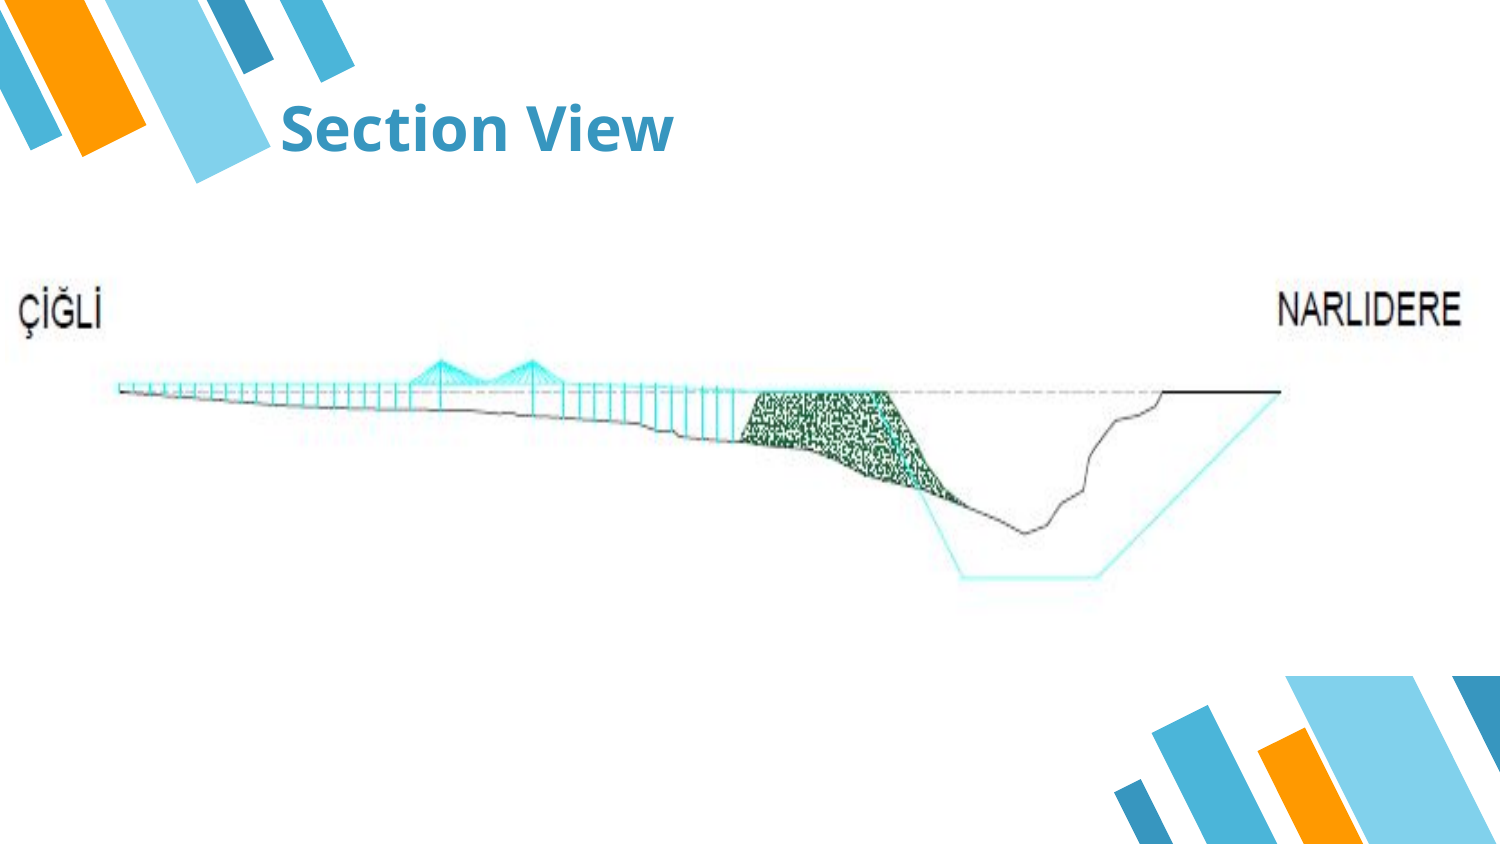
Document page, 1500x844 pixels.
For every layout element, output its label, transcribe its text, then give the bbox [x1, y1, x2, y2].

picture [5, 195, 1500, 676]
title Section View [265, 67, 1303, 180]
